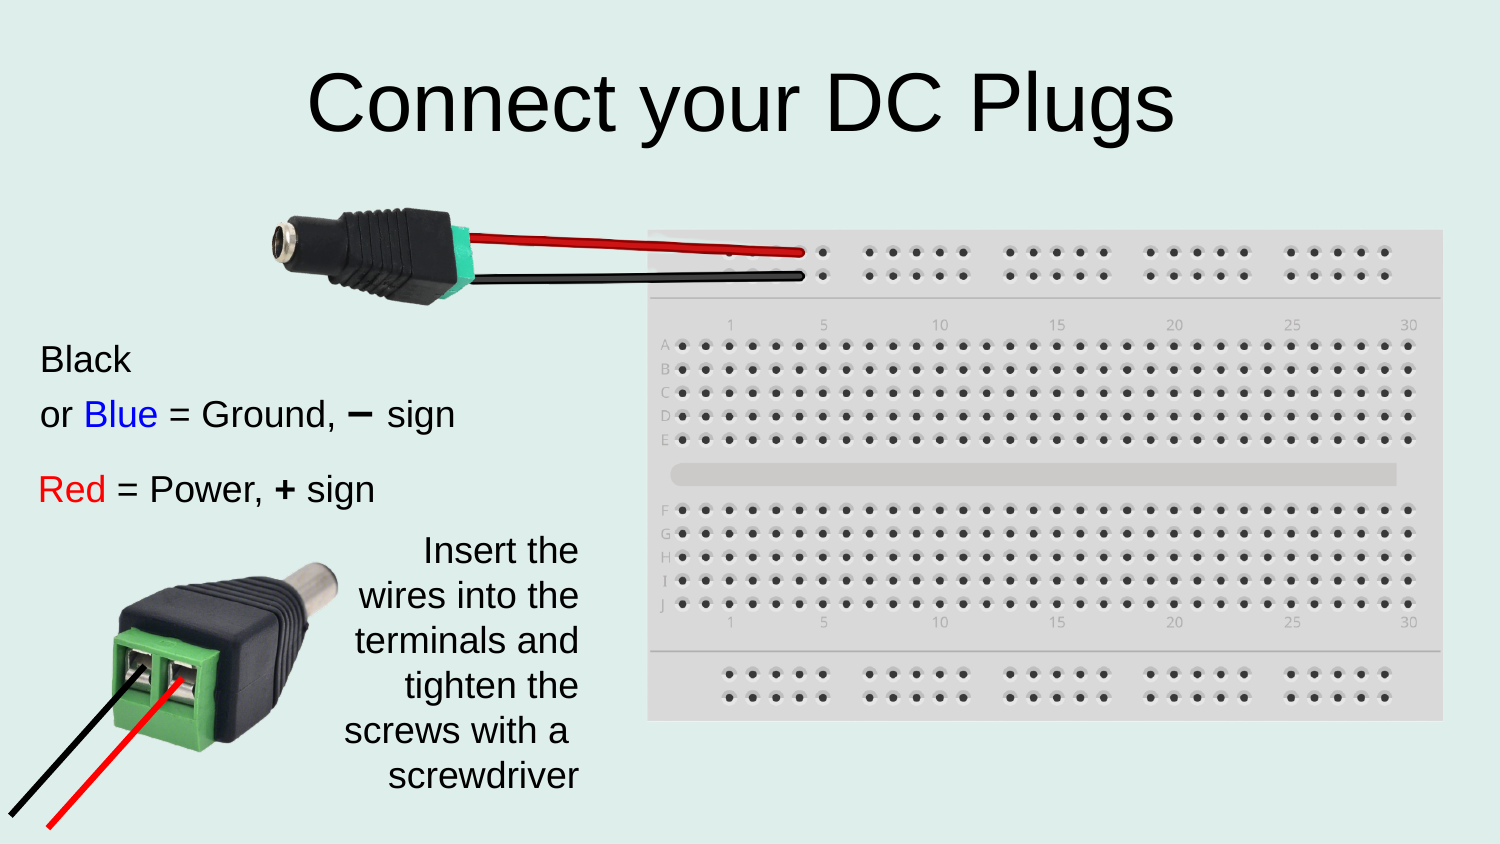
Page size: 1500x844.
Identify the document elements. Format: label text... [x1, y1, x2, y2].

text_box Black or Blue = Ground, – sign [24, 319, 455, 470]
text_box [10, 665, 146, 816]
picture [183, 66, 1485, 731]
picture [106, 539, 343, 776]
text_box Red = Power, + sign [22, 450, 429, 583]
text_box Insert the wires into the terminals and tighten the screws with a screwdriver [317, 511, 595, 803]
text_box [47, 677, 183, 829]
title Connect your DC Plugs [42, 0, 1441, 164]
